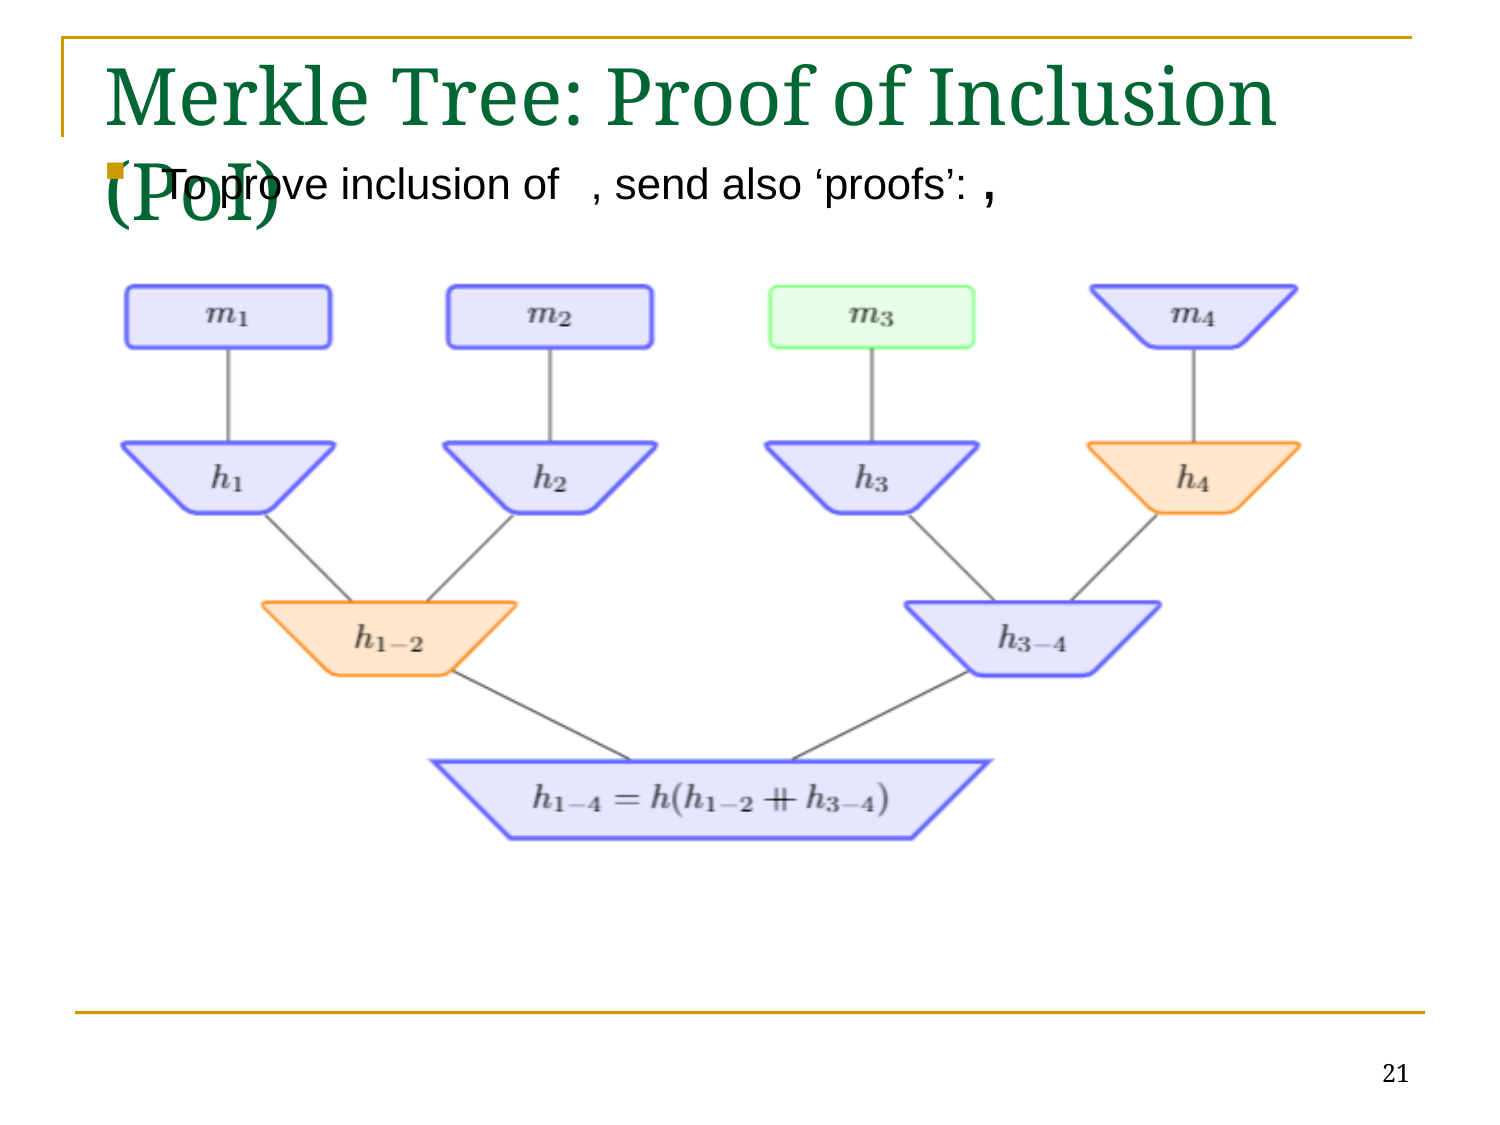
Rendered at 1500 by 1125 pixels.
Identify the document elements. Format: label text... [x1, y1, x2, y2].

title Merkle Tree: Proof of Inclusion (PoI) [89, 38, 1365, 244]
picture [99, 266, 1321, 859]
slide_number 21 [1074, 1024, 1425, 1100]
